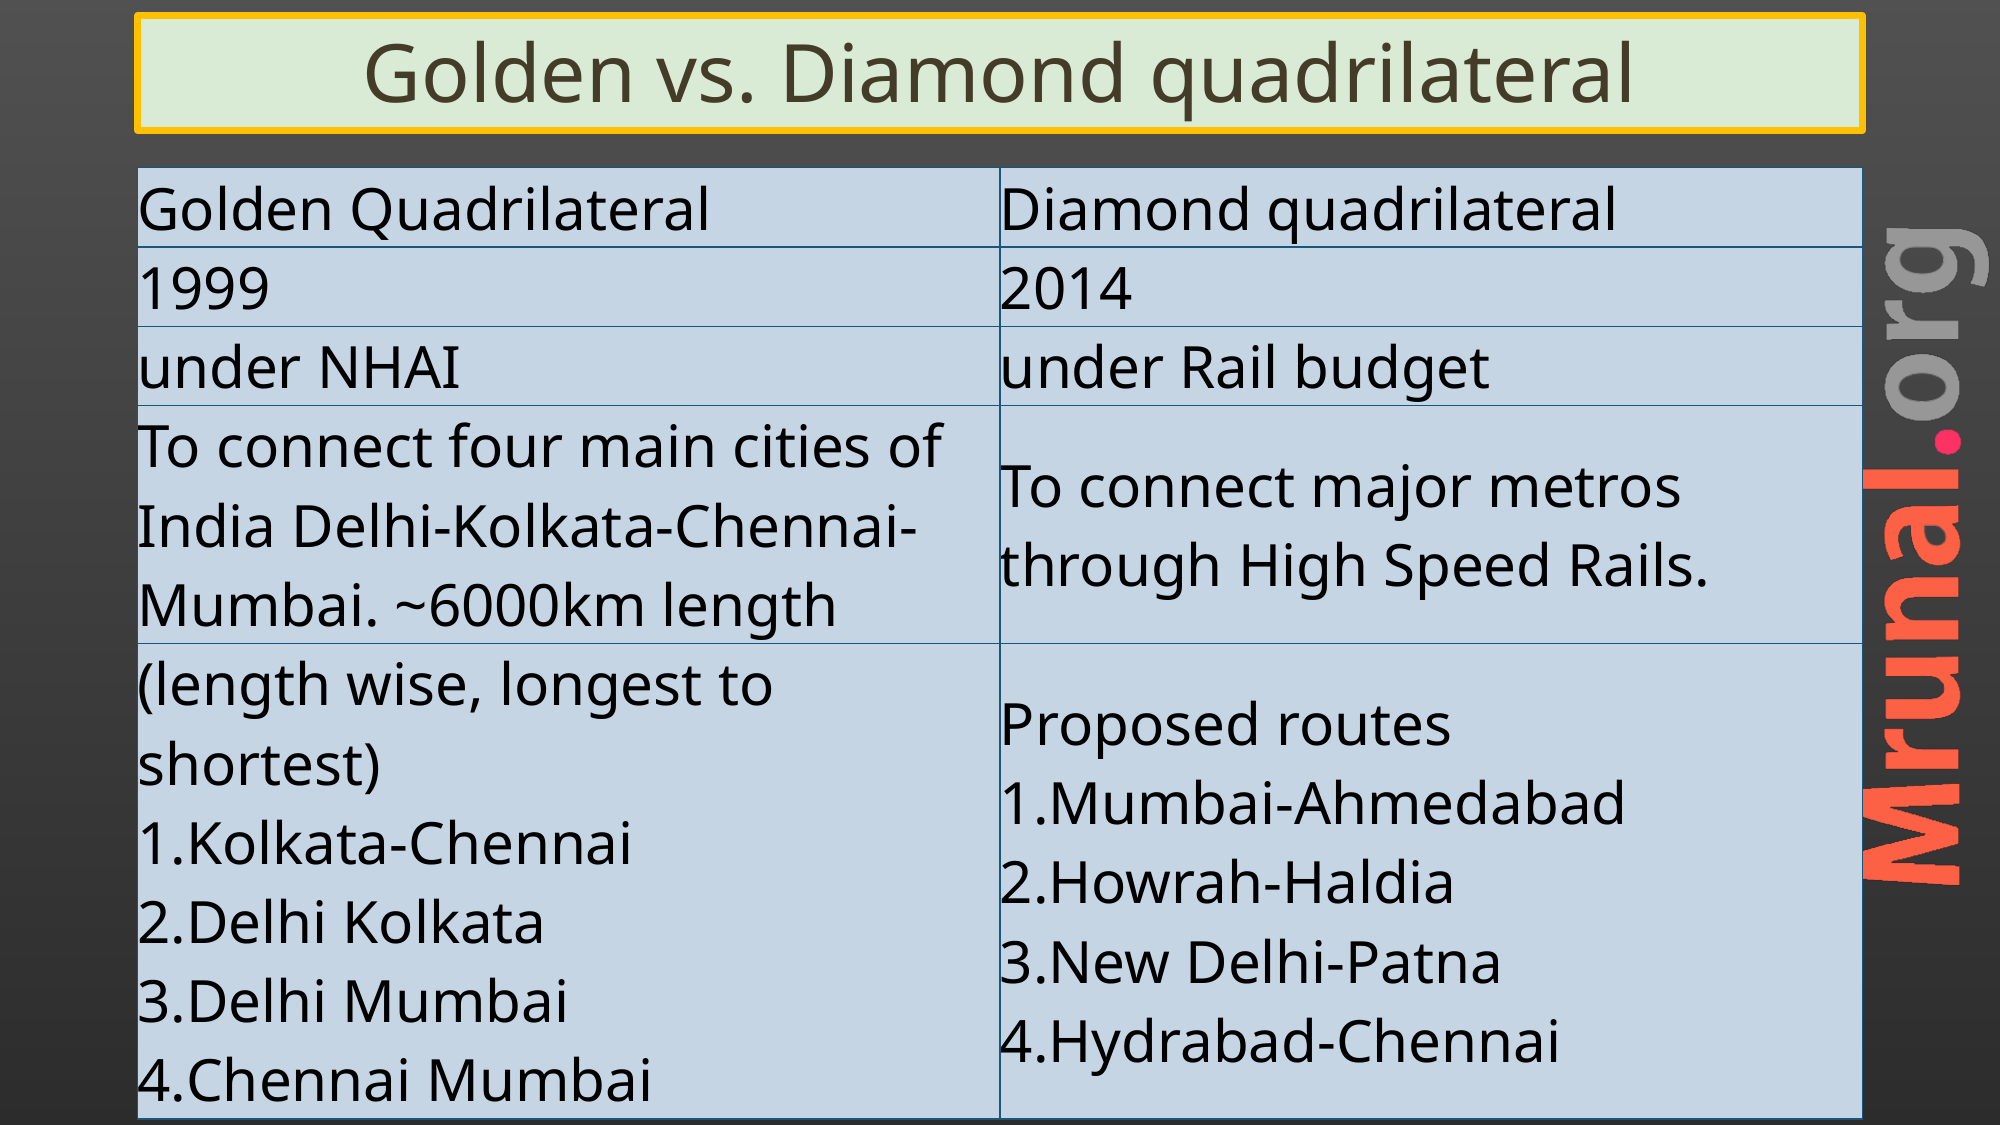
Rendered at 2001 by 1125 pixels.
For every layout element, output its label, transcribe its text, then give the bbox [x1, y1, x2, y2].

table_cell 1999 [138, 248, 999, 326]
title Golden vs. Diamond quadrilateral [134, 12, 1866, 134]
table_cell To connect four main cities of India Delhi-Kolkata-Chennai-Mumbai. ~6000km length [138, 406, 999, 643]
table_header Golden Quadrilateral [138, 168, 999, 246]
table_cell (length wise, longest to shortest) Kolkata-Chennai Delhi Kolkata Delhi Mumbai Chennai Mumbai [138, 644, 999, 1118]
table_cell under NHAI [138, 327, 999, 405]
table_cell 2014 [1001, 248, 1862, 326]
table_header Diamond quadrilateral [1001, 168, 1862, 246]
table_cell To connect major metros through High Speed Rails. [1001, 406, 1862, 643]
table_cell Proposed routes Mumbai-Ahmedabad Howrah-Haldia New Delhi-Patna Hydrabad-Chennai [1001, 644, 1862, 1118]
table_cell under Rail budget [1001, 327, 1862, 405]
picture [1863, 223, 2000, 894]
